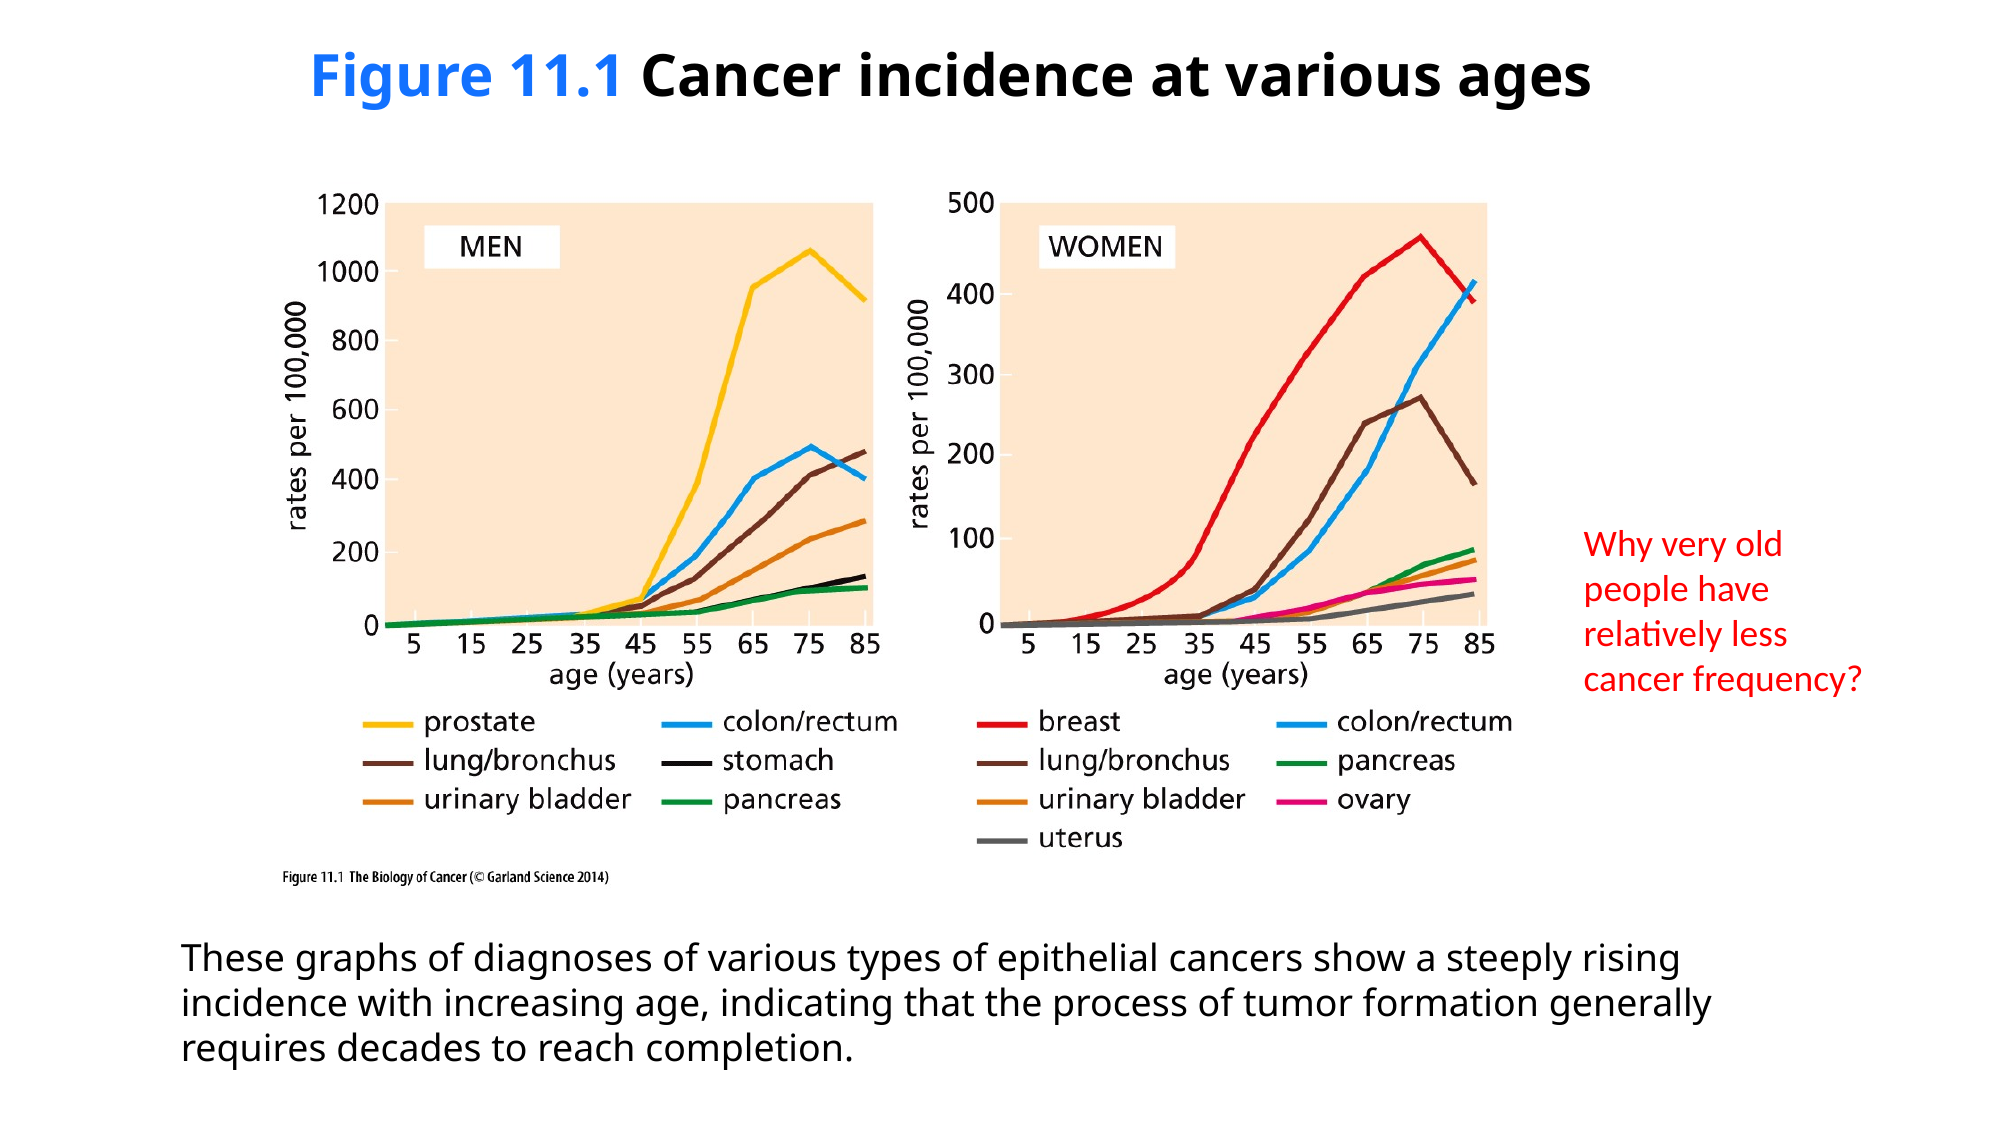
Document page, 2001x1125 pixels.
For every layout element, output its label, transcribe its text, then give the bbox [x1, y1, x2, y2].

picture [275, 182, 1520, 889]
text_box Why very old people have relatively less cancer frequency? [1568, 511, 1908, 707]
text_box These graphs of diagnoses of various types of epithelial cancers show a steeply rising incidence with increasing age, indicating that the process of tumor formation generally requires decades to reach completion. [166, 926, 1840, 1076]
text_box Figure 11.1 Cancer incidence at various ages [294, 31, 1624, 116]
